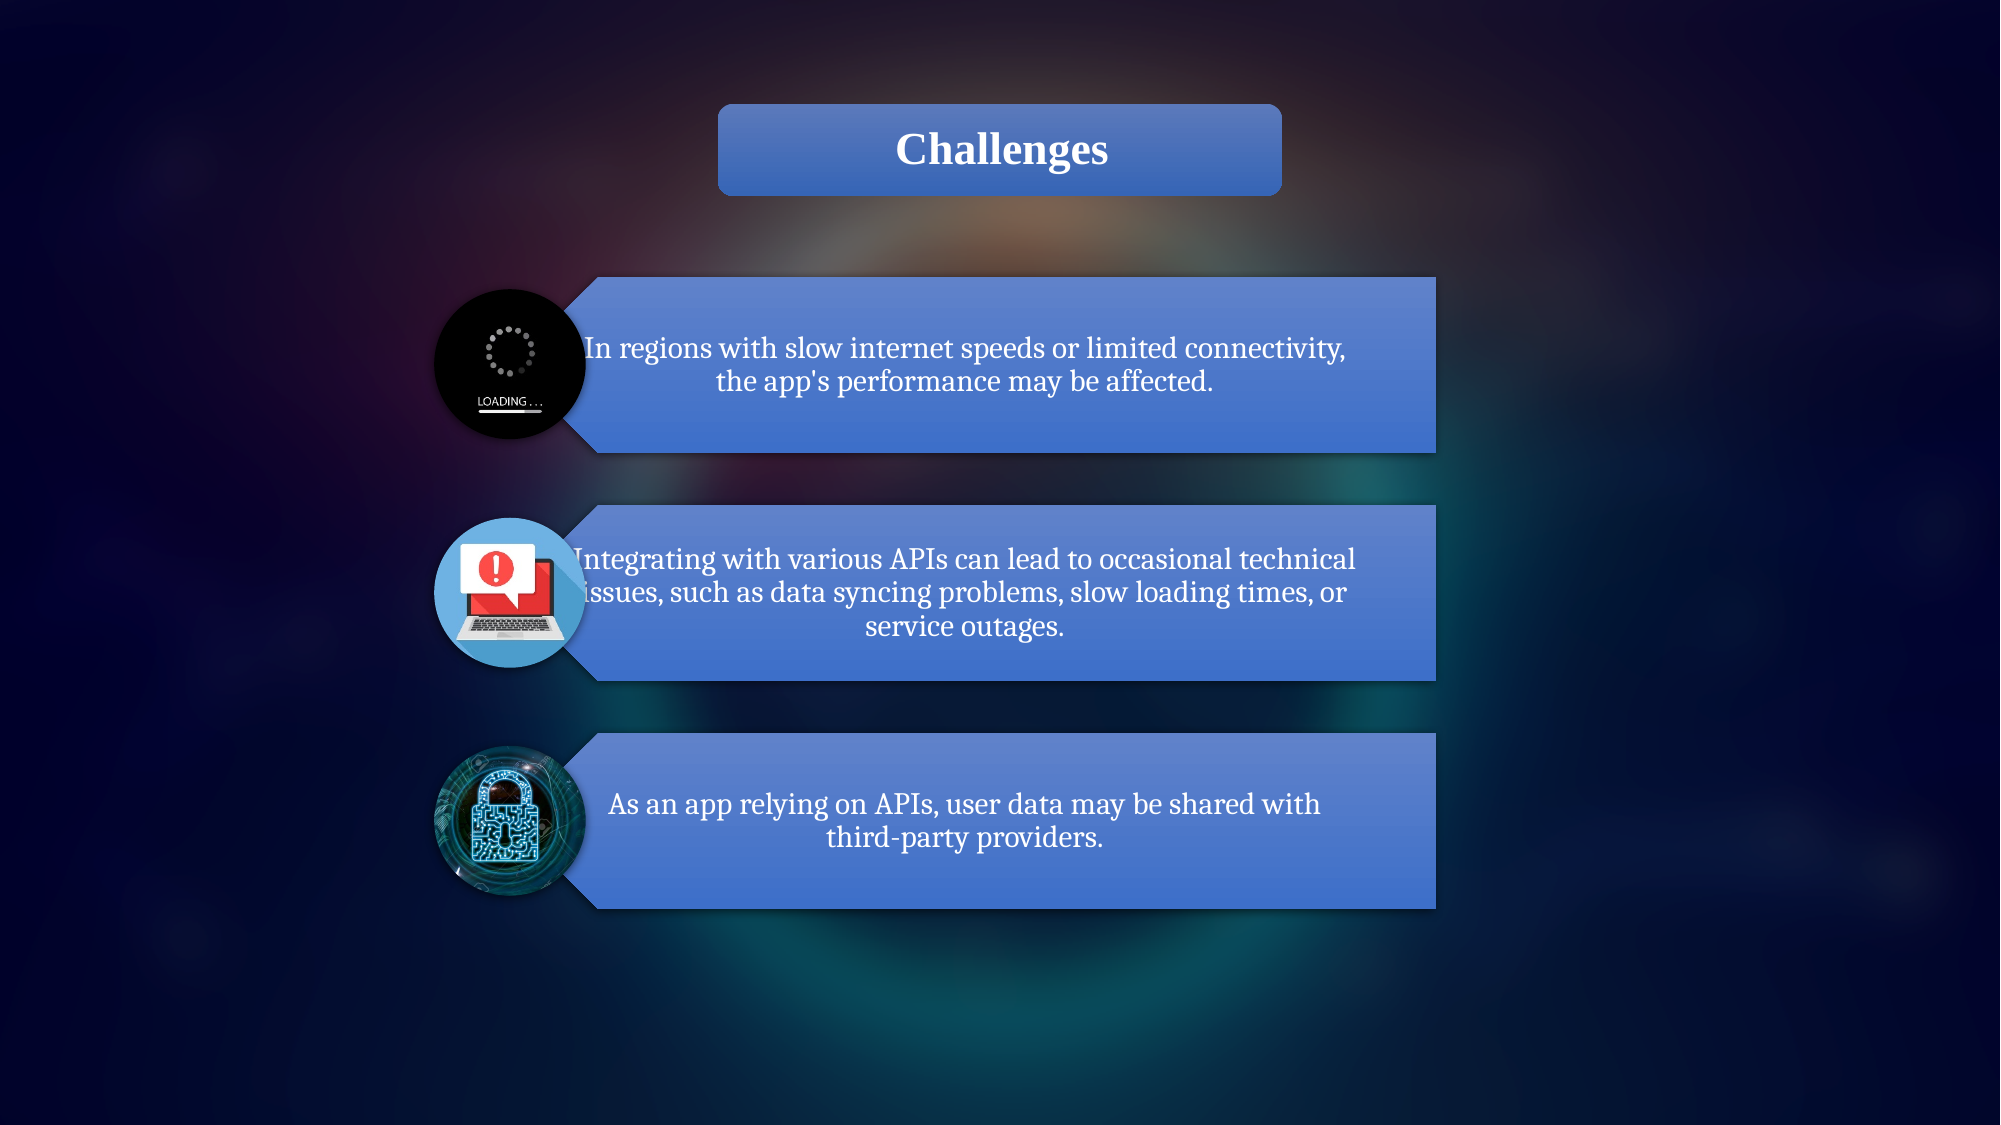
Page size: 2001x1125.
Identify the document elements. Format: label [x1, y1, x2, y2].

text_box [717, 103, 1283, 197]
text_box [238, 276, 1632, 909]
picture [0, 0, 2000, 1125]
